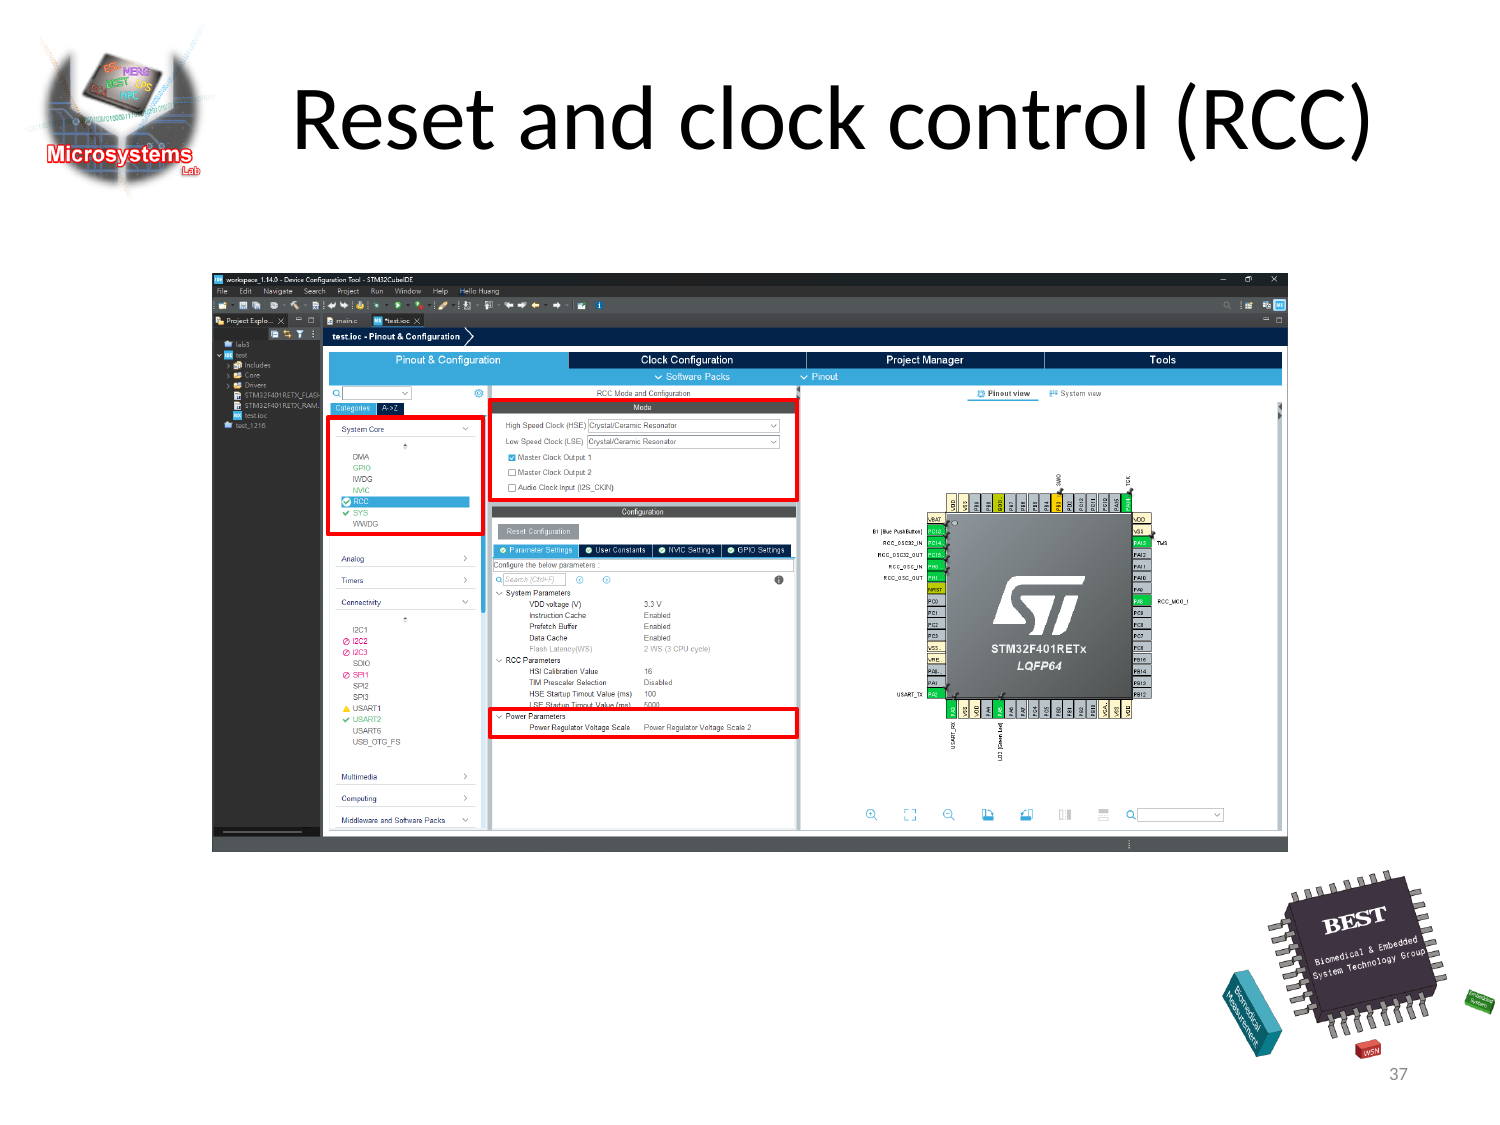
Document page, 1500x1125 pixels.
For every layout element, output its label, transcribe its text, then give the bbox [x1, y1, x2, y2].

slide_number 37 [1074, 1042, 1424, 1103]
picture [1222, 870, 1495, 1059]
picture [212, 273, 1288, 852]
title Reset and clock control (RCC) [242, 19, 1425, 207]
picture [0, 18, 250, 207]
